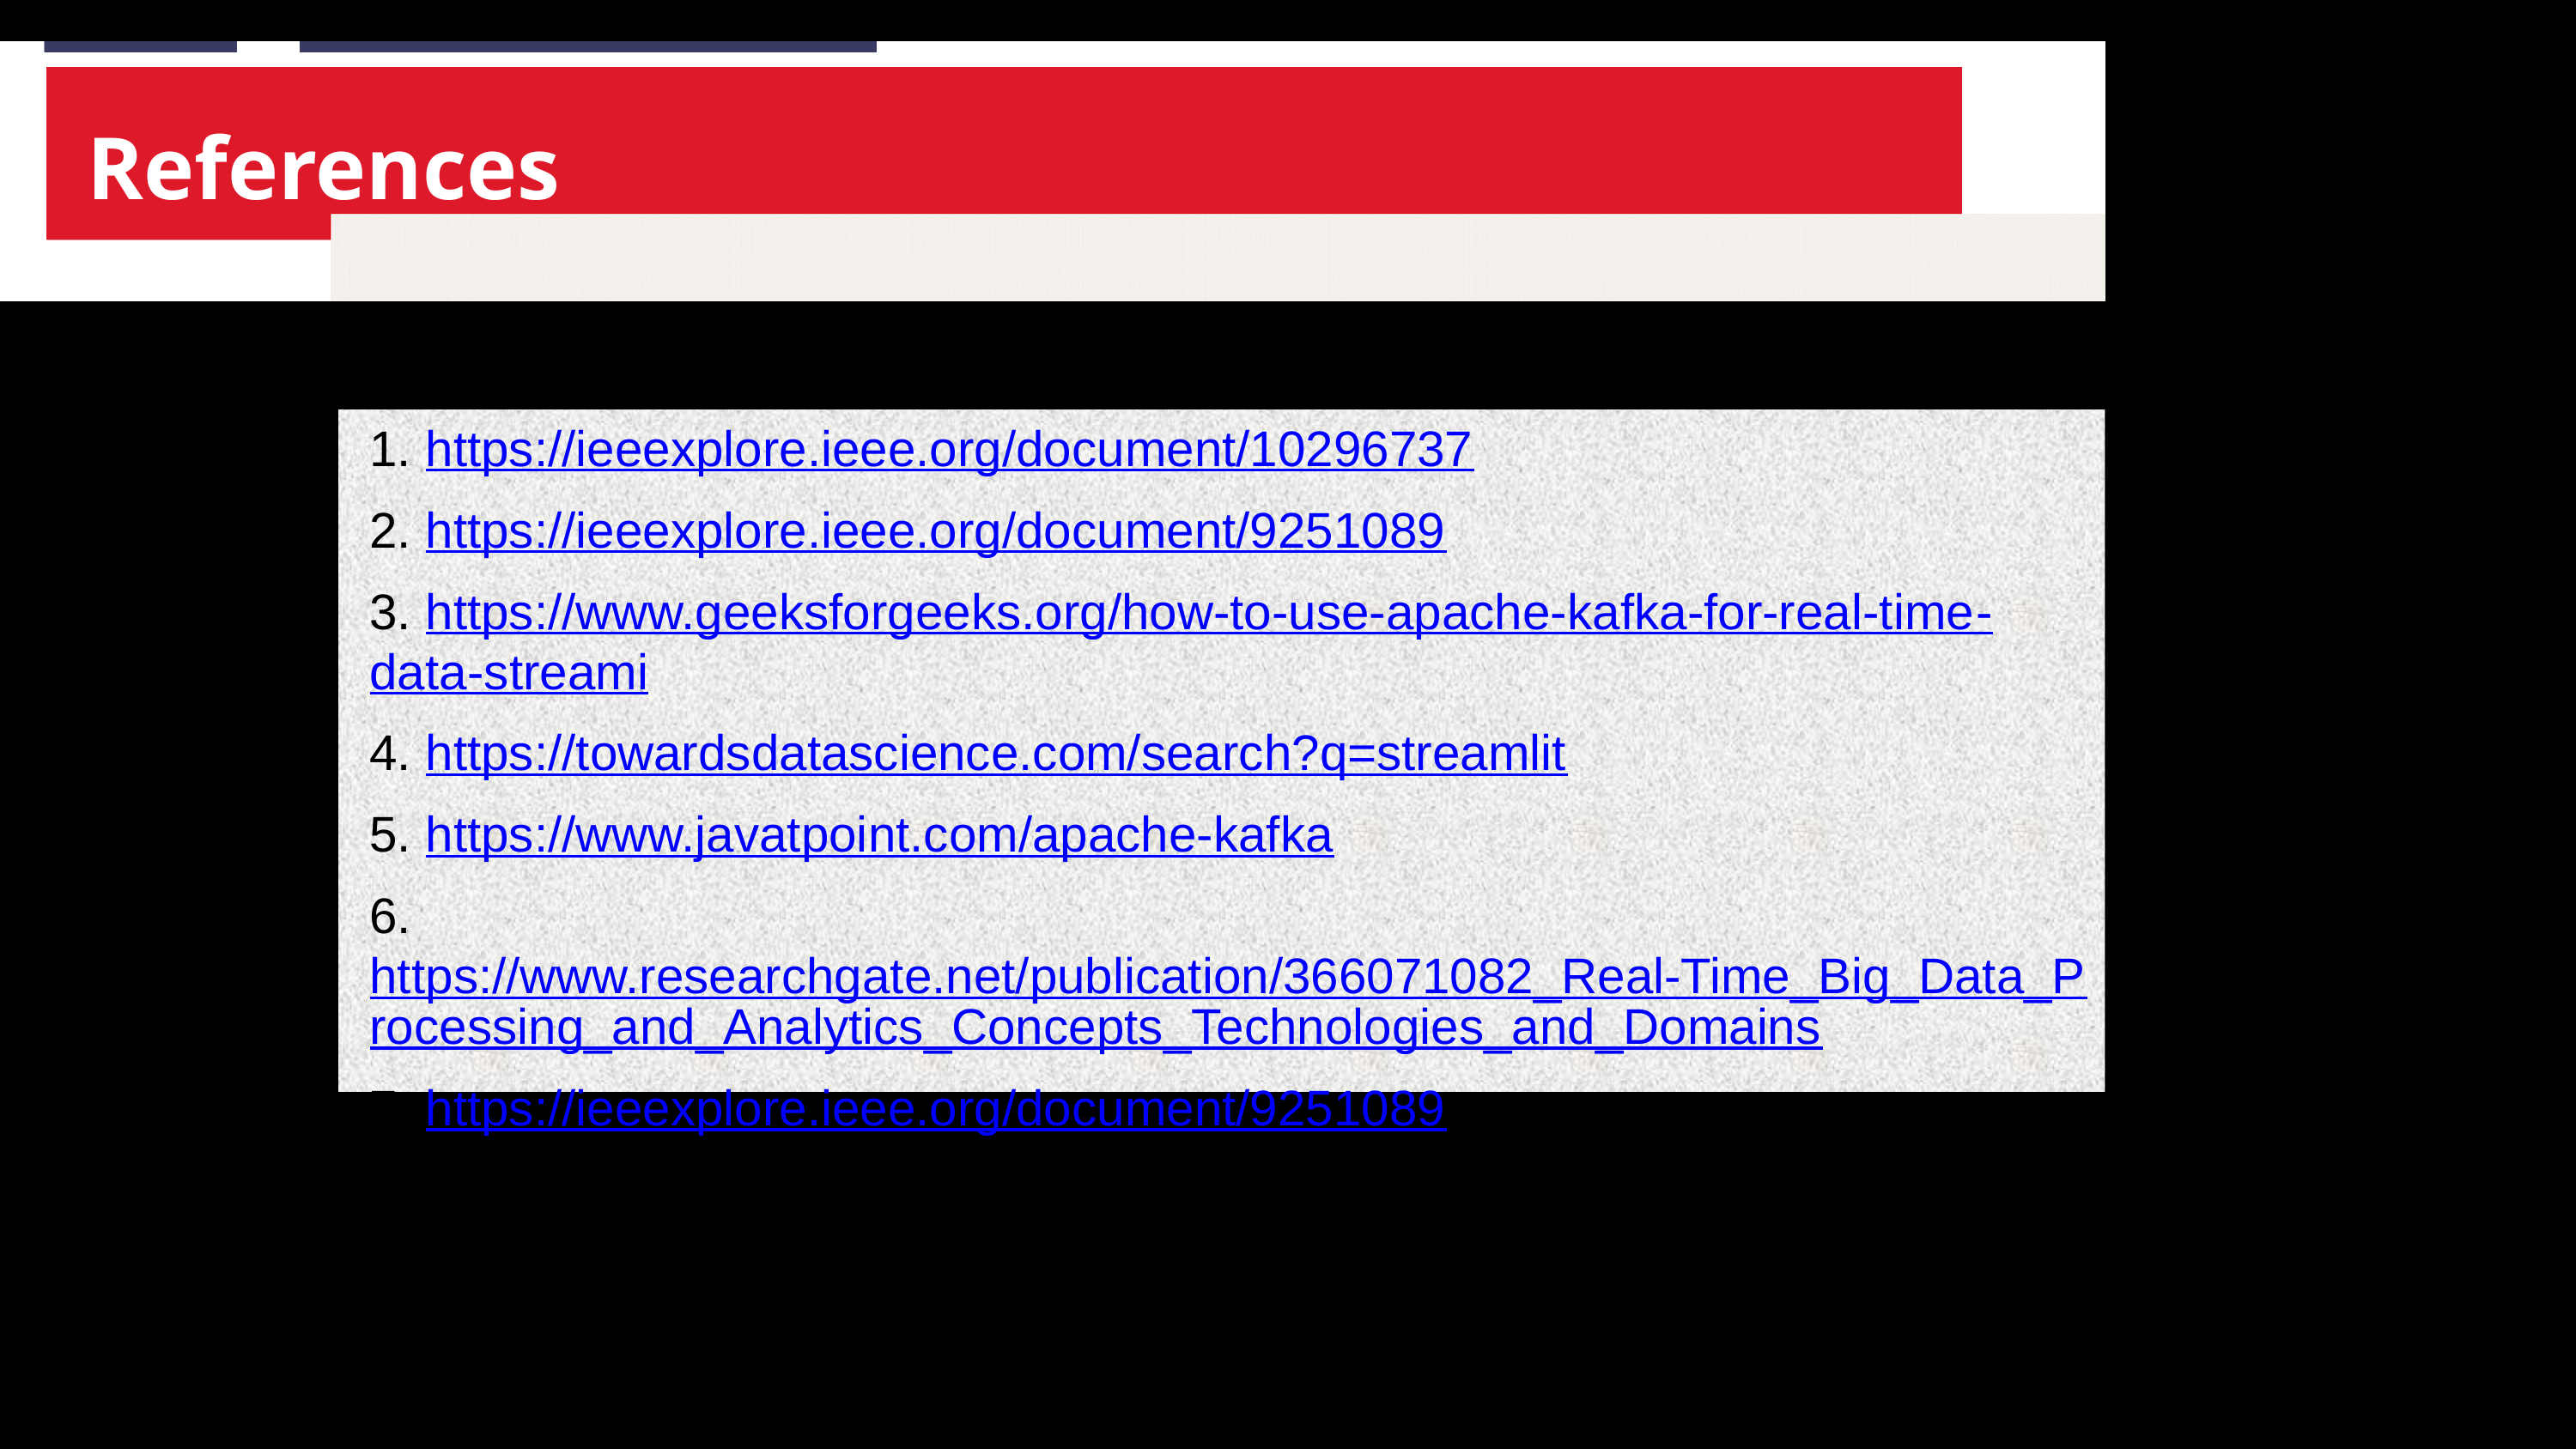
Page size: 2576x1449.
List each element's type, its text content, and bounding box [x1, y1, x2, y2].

picture [0, 41, 2105, 301]
text_box 1. https://ieeexplore.ieee.org/document/10296737 2. https://ieeexplore.ieee.org/document/9251089 3. https://www.geeksforgeeks.org/how-to-use-apache-kafka-for-real-time-data-streami 4. https://towardsdatascience.com/search?q=streamlit 5. https://www.javatpoint.com/apache-kafka 6. https://www.researchgate.net/publication/366071082_Real-Time_Big_Data_Processing_and_Analytics_Concepts_Technologies_and_Domains 7. https://ieeexplore.ieee.org/document/9251089 [338, 409, 2105, 1092]
